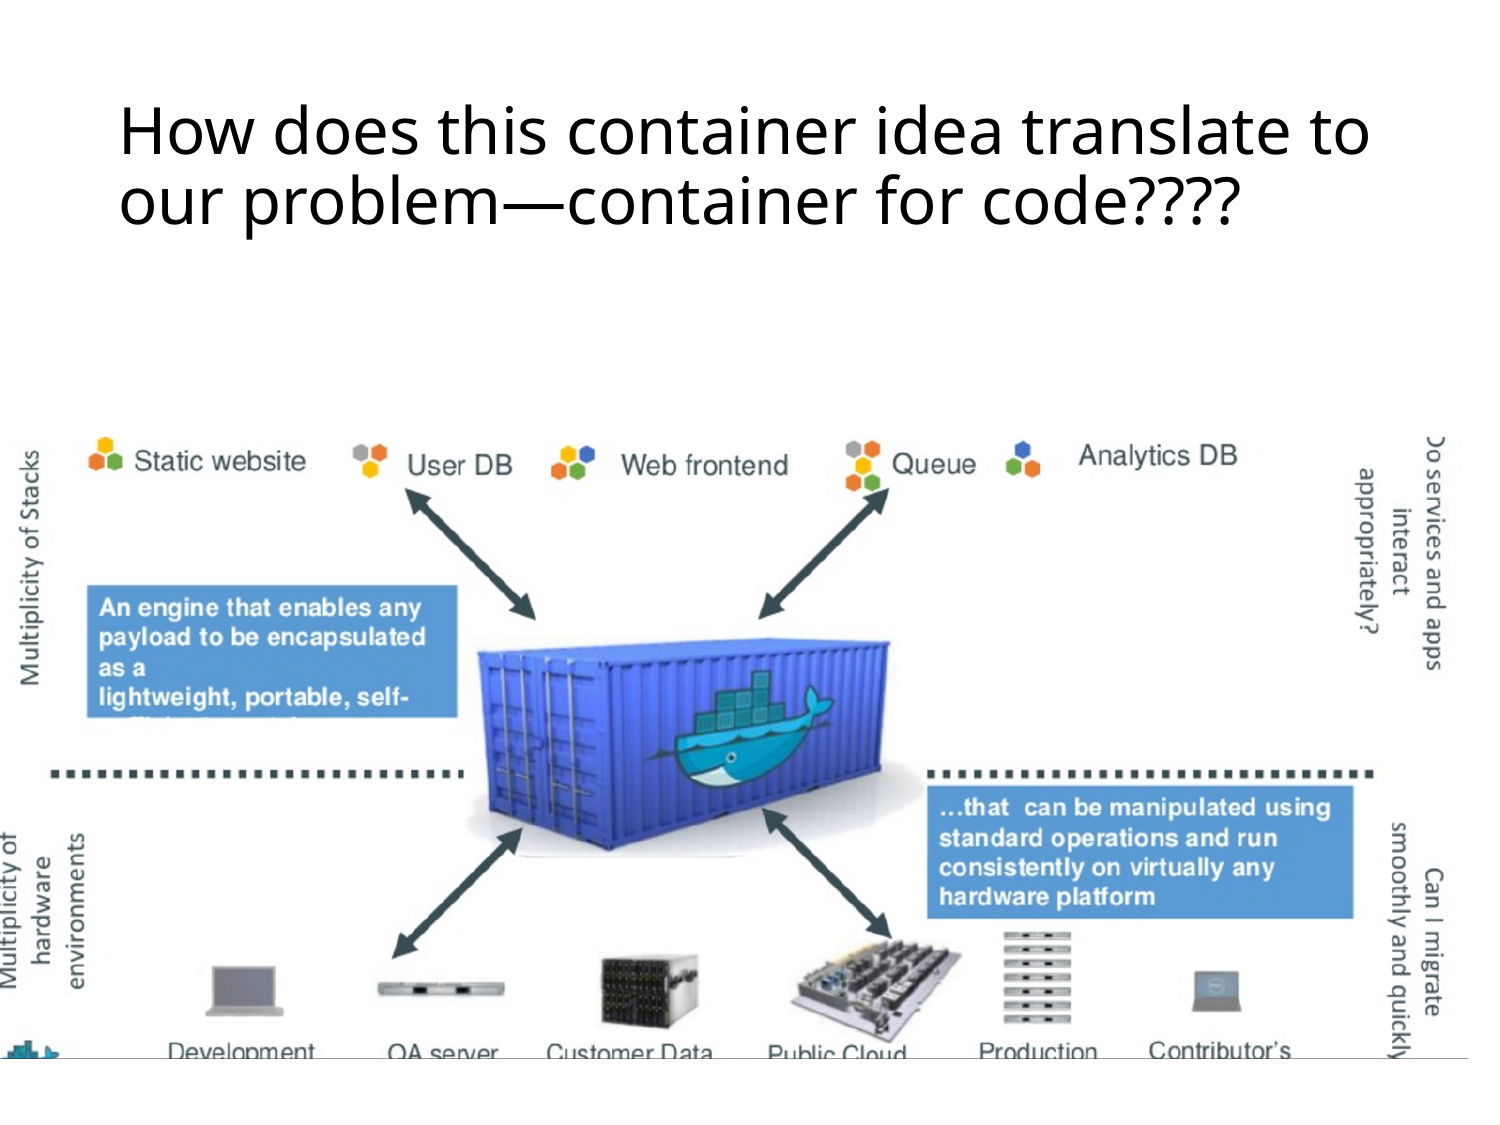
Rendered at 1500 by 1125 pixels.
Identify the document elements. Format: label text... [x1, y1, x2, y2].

picture [0, 437, 1469, 1059]
title How does this container idea translate to our problem—container for code???? [103, 59, 1397, 278]
